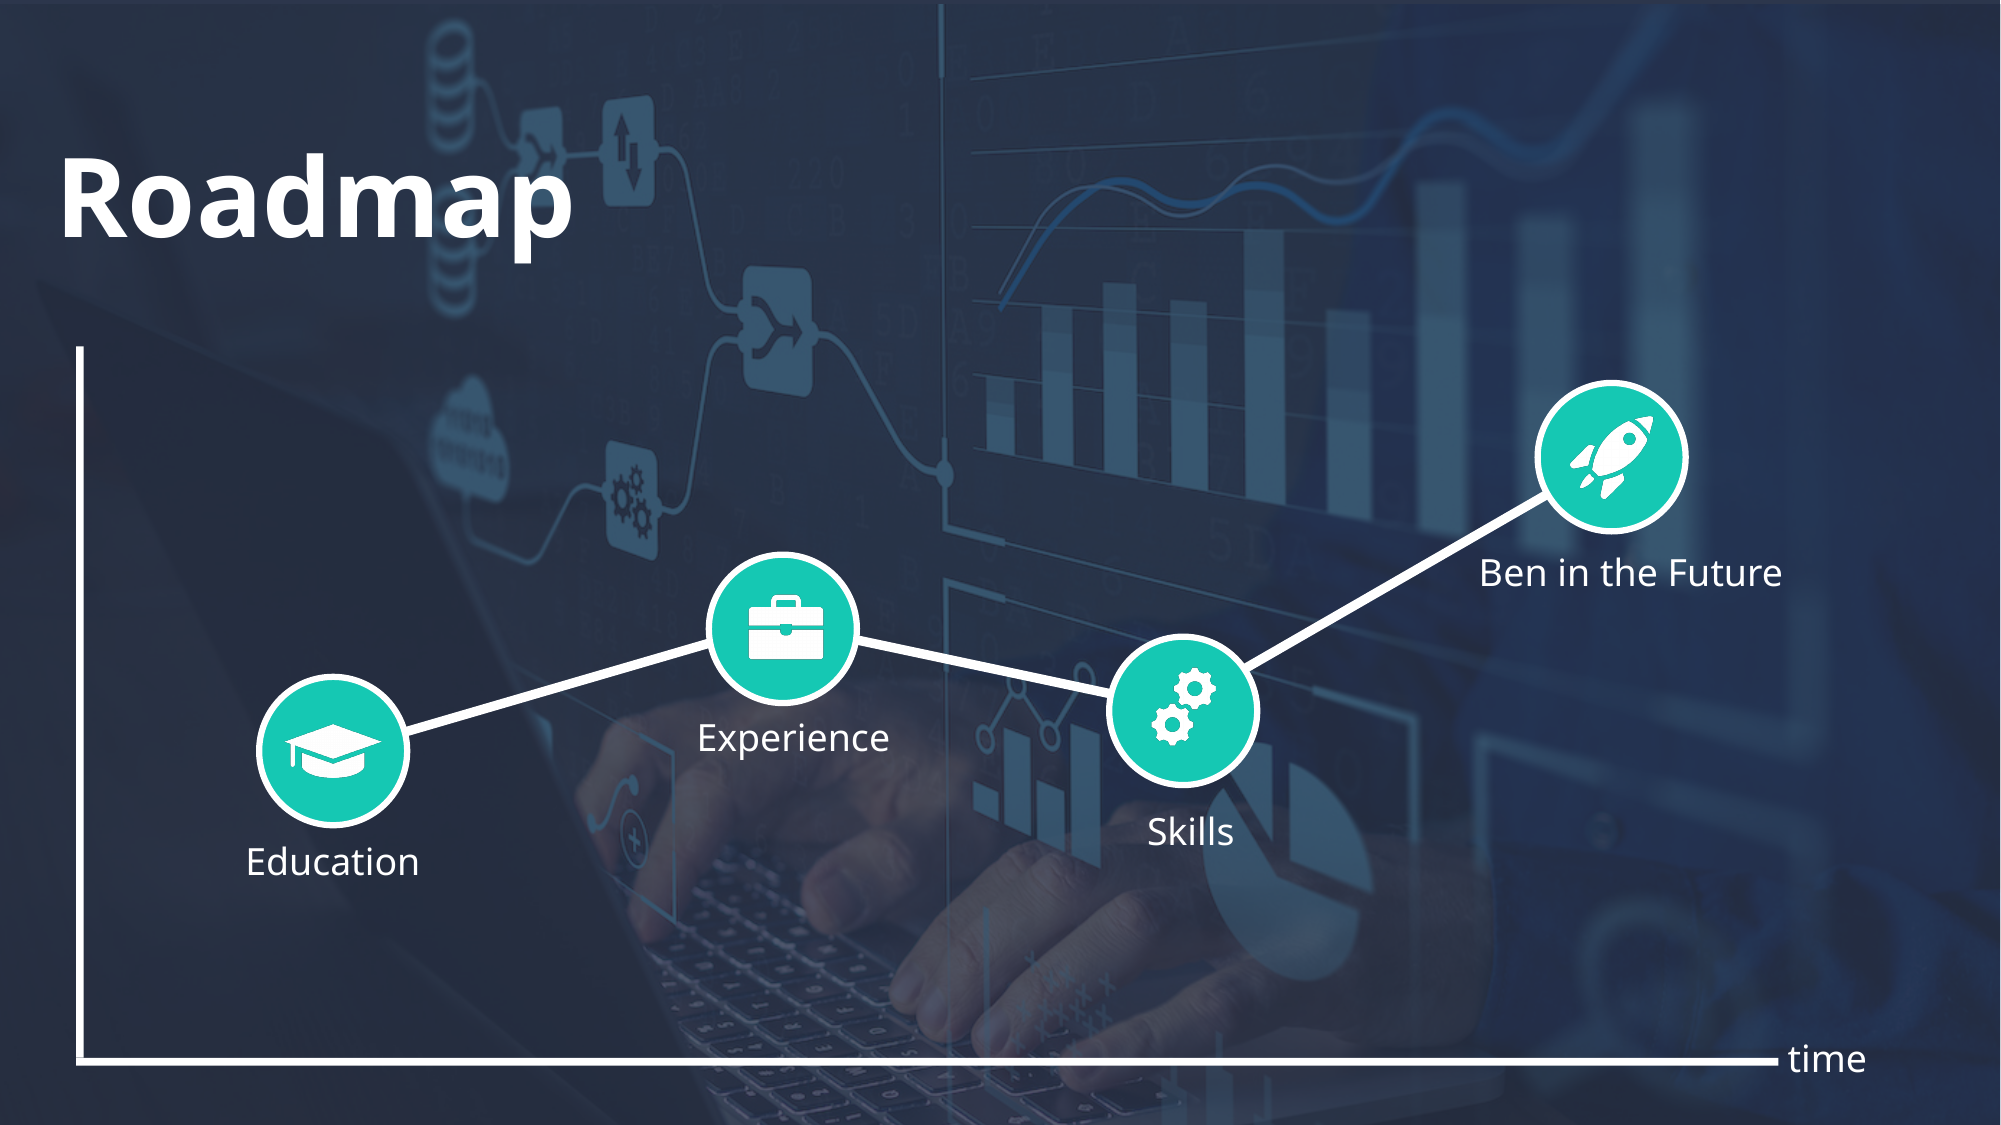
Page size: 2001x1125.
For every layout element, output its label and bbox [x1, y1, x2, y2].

picture [0, 4, 2000, 1125]
text_box [793, 626, 1192, 711]
text_box [1171, 457, 1612, 711]
text_box [363, 628, 759, 745]
